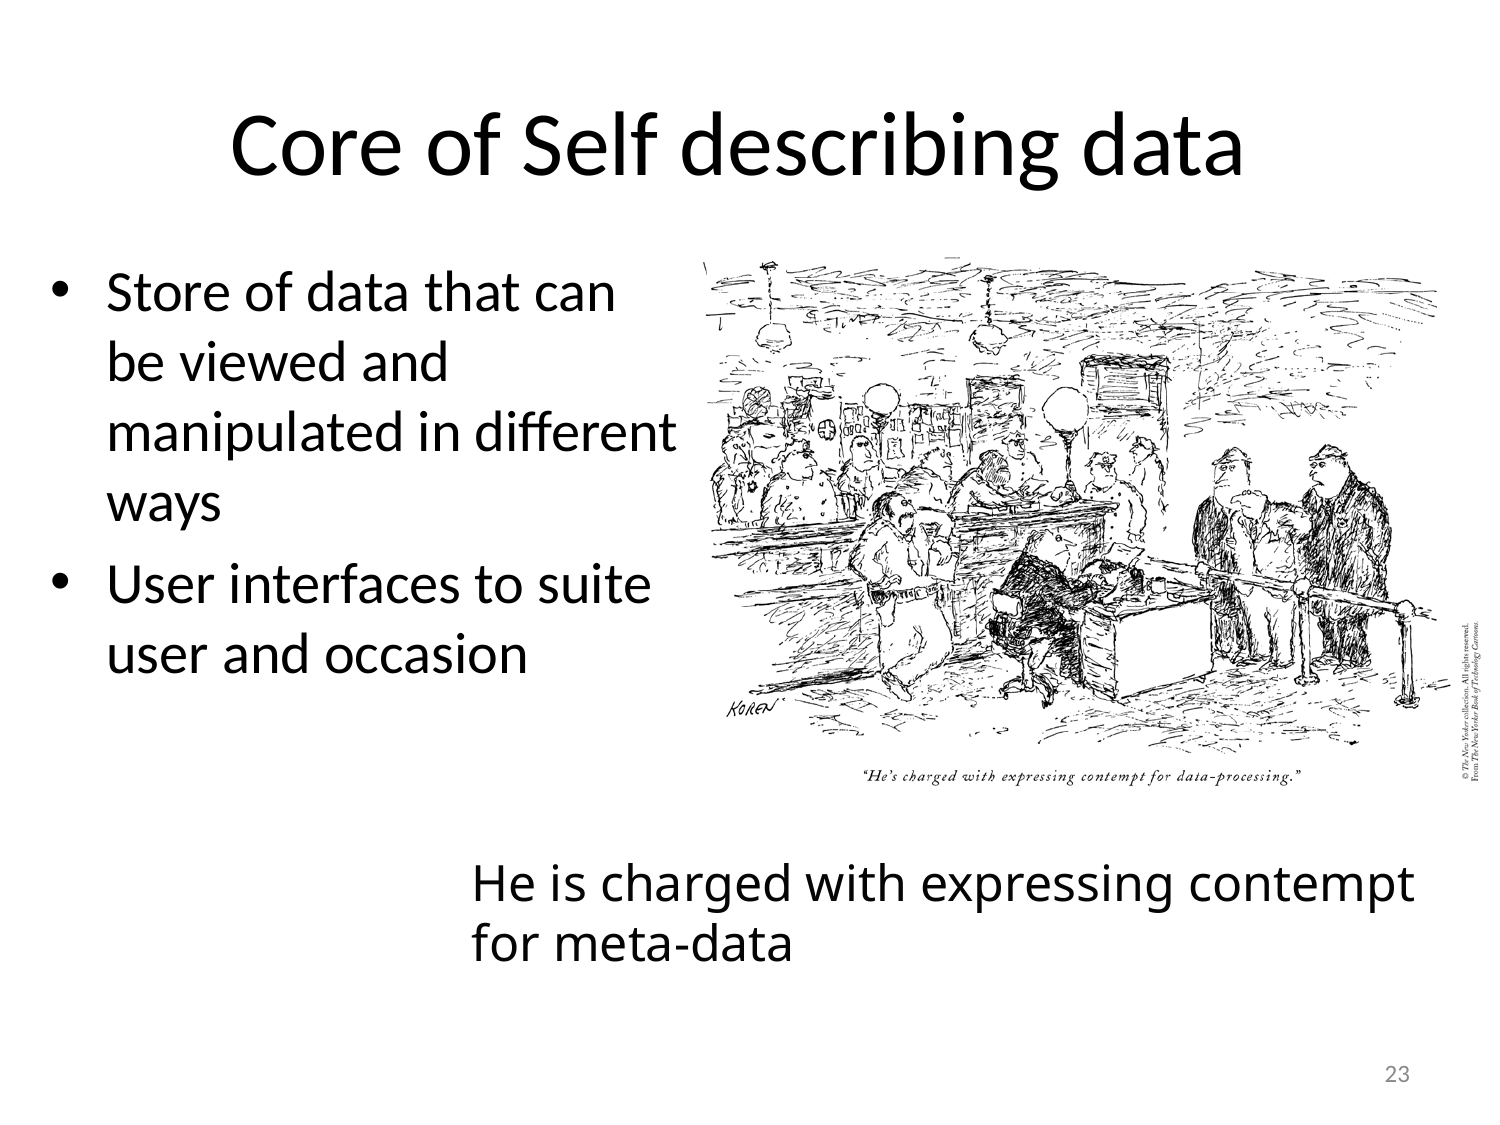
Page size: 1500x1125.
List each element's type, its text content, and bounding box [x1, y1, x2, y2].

text_box He is charged with expressing contempt for meta-data [457, 843, 1468, 979]
list Store of data that can be viewed and manipulated in different ways User interfaces to suite user and occasion [35, 246, 698, 989]
title Core of Self describing data [75, 45, 1425, 233]
slide_number 23 [1074, 1042, 1425, 1103]
picture [691, 245, 1485, 795]
